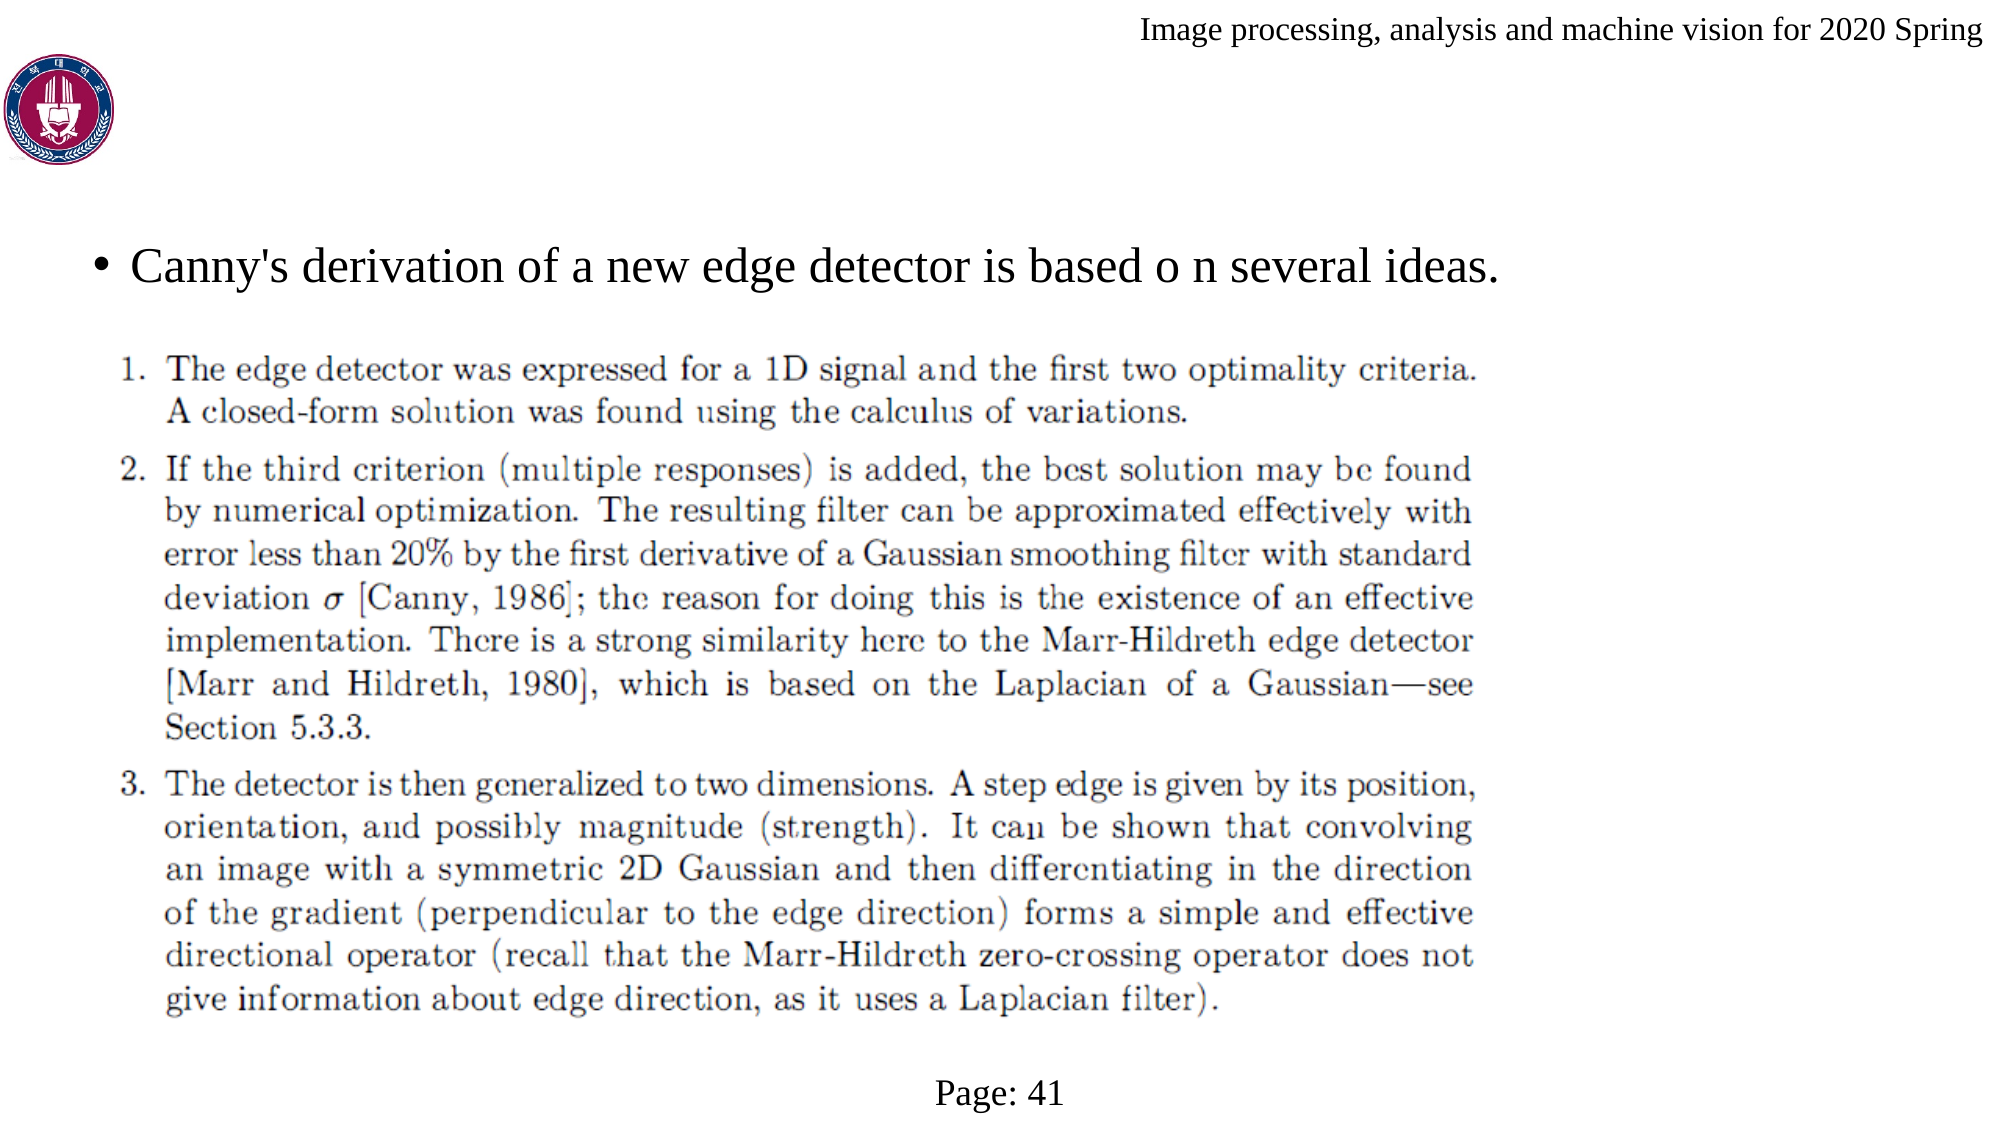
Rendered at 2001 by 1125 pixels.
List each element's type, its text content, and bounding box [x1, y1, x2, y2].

picture [3, 54, 114, 165]
list Canny's derivation of a new edge detector is based o n several ideas. [78, 231, 1922, 993]
picture [116, 337, 1522, 1023]
